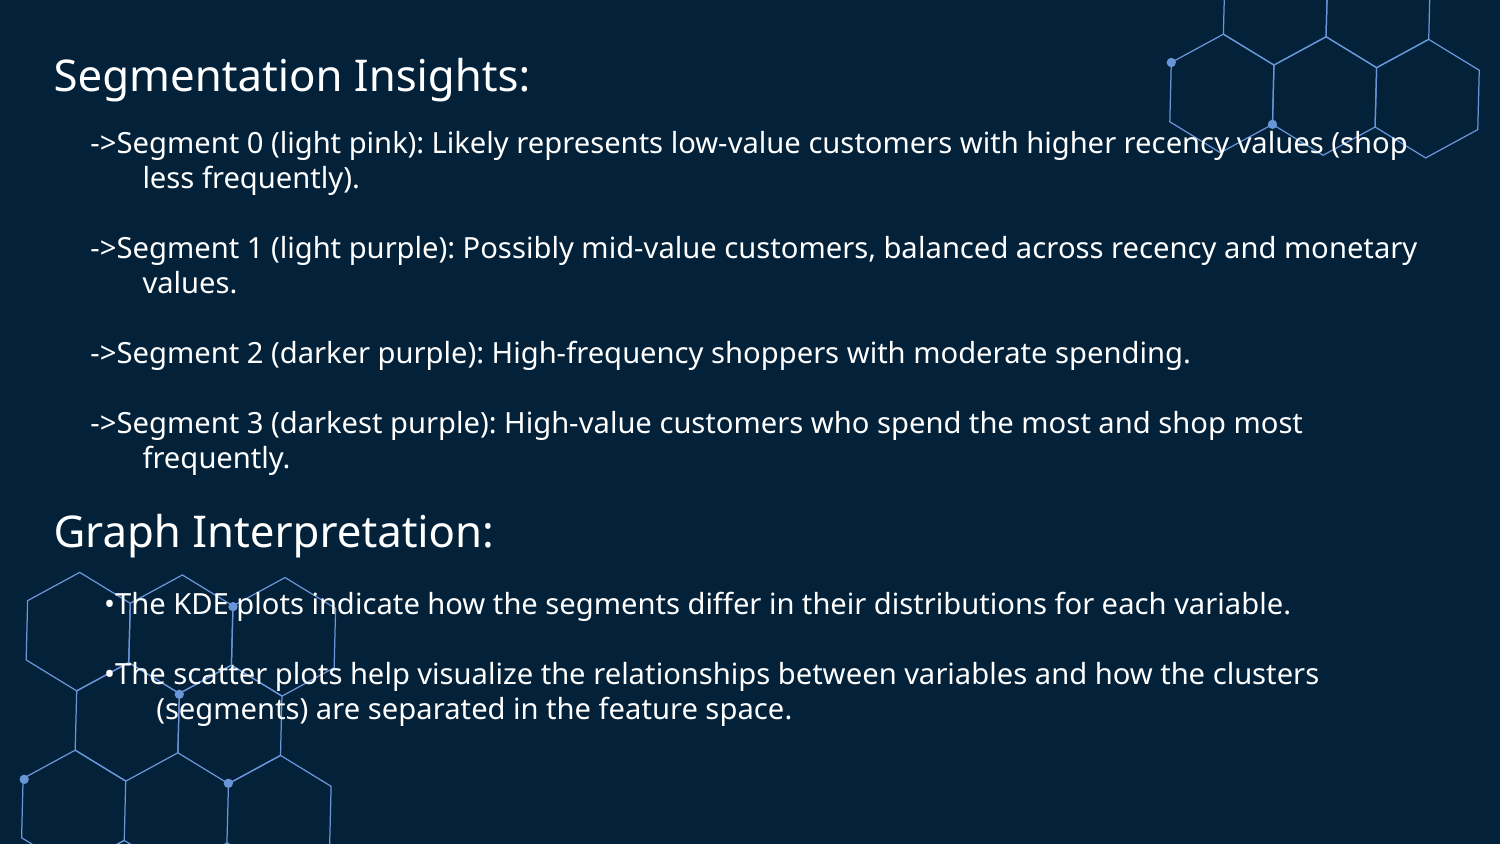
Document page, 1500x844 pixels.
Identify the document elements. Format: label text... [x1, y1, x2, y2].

text_box Graph Interpretation: [38, 488, 860, 577]
subtitle ->Segment 0 (light pink): Likely represents low-value customers with higher recency values (shop less frequently). ->Segment 1 (light purple): Possibly mid-value customers, balanced across recency and monetary values. ->Segment 2 (darker purple): High-frequency shoppers with moderate spending. ->Segment 3 (darkest purple): High-value customers who spend the most and shop most frequently. [52, 119, 1448, 489]
text_box •The KDE plots indicate how the segments differ in their distributions for each variable. •The scatter plots help visualize the relationships between variables and how the clusters (segments) are separated in the feature space. [66, 565, 1462, 741]
title Segmentation Insights: [38, 32, 860, 120]
